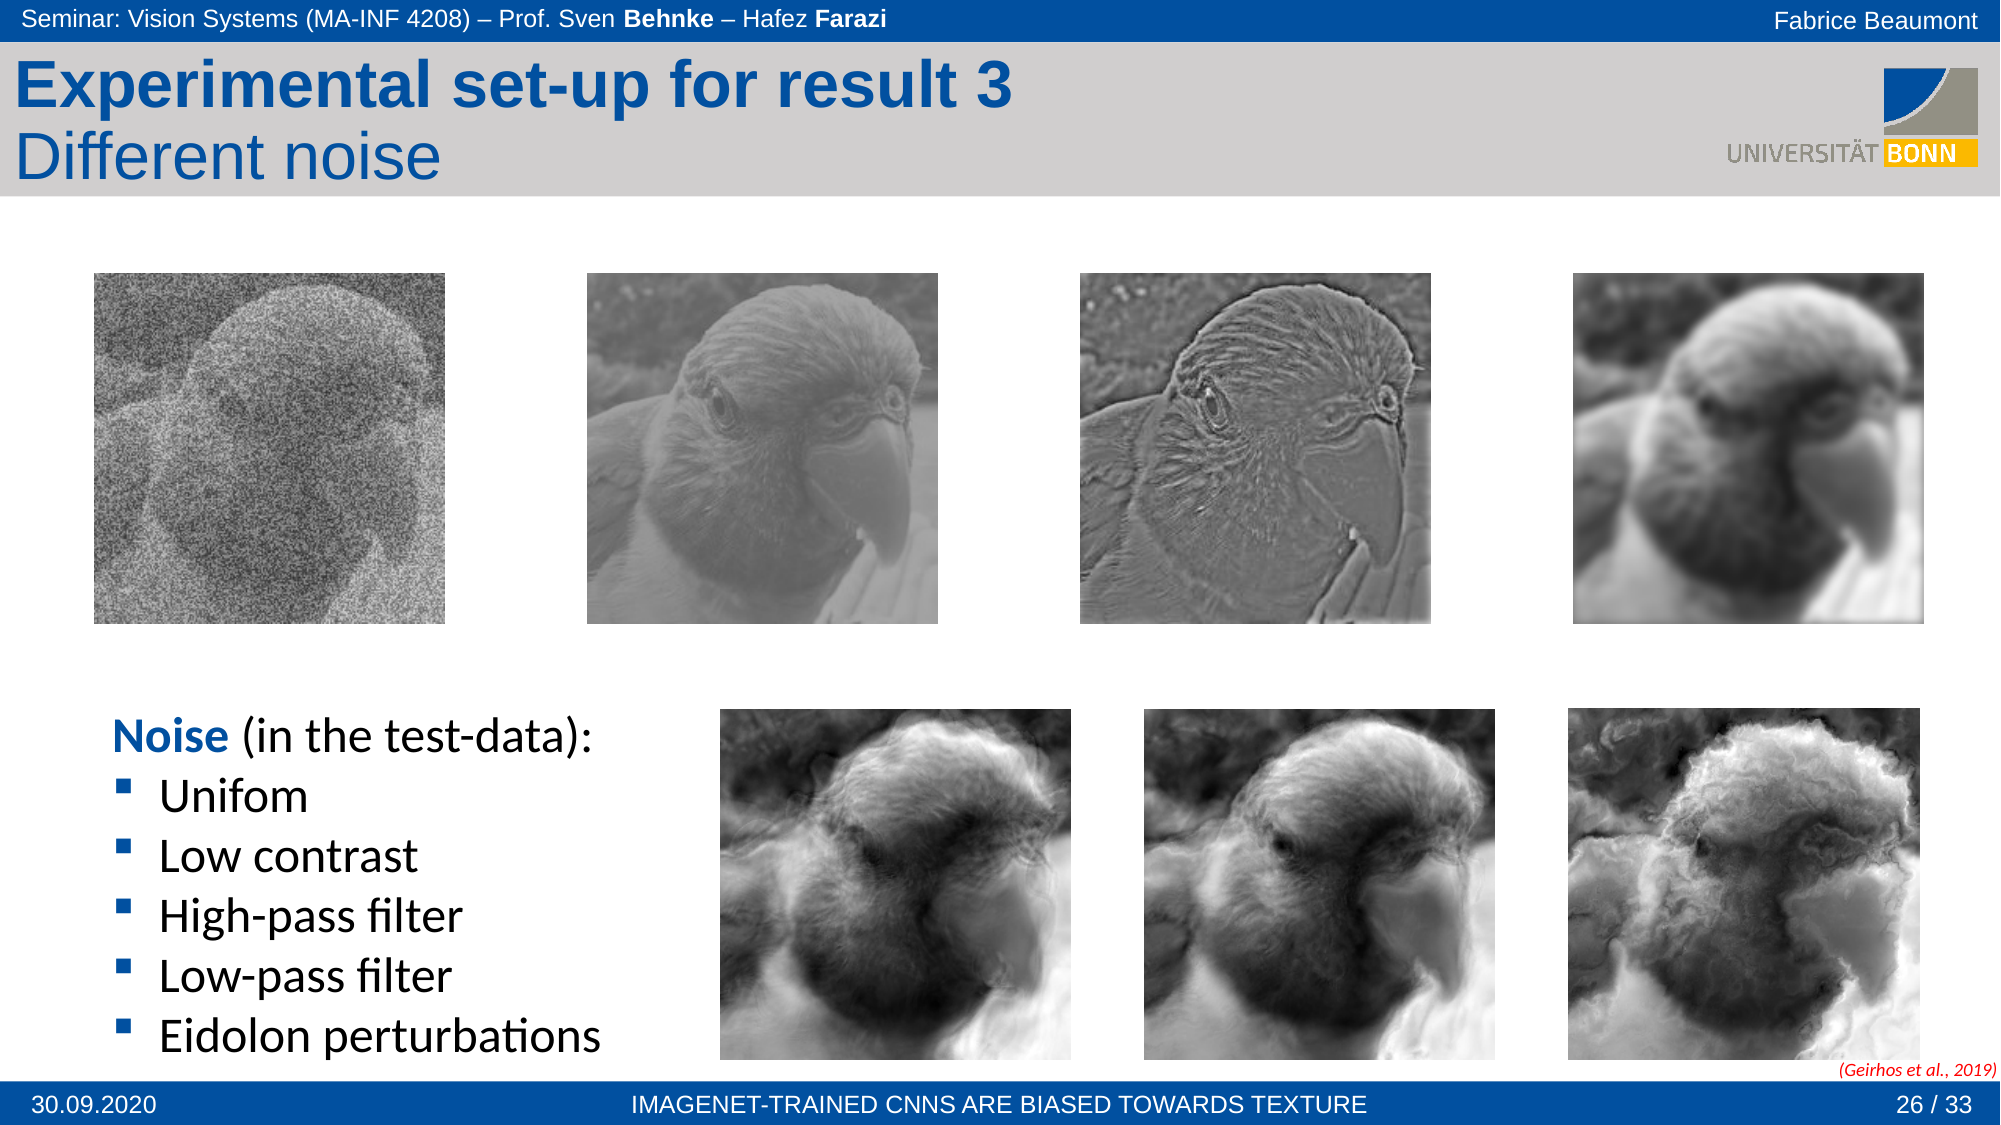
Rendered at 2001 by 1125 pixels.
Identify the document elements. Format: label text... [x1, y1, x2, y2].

picture [94, 273, 445, 624]
picture [1573, 273, 1924, 624]
list Experimental set-up for result 3 Different noise [0, 42, 1725, 122]
picture [720, 709, 1071, 1060]
picture [1568, 708, 1920, 1060]
picture [587, 273, 938, 624]
text_box 26 / 33 [1850, 1081, 1988, 1125]
picture [1724, 44, 1978, 187]
picture [1080, 273, 1431, 624]
picture [1144, 709, 1495, 1060]
text_box (Geirhos et al., 2019) [1838, 1057, 2000, 1080]
text_box Noise (in the test-data): Unifom Low contrast High-pass filter Low-pass filter Eidolon perturbations [97, 694, 617, 1070]
